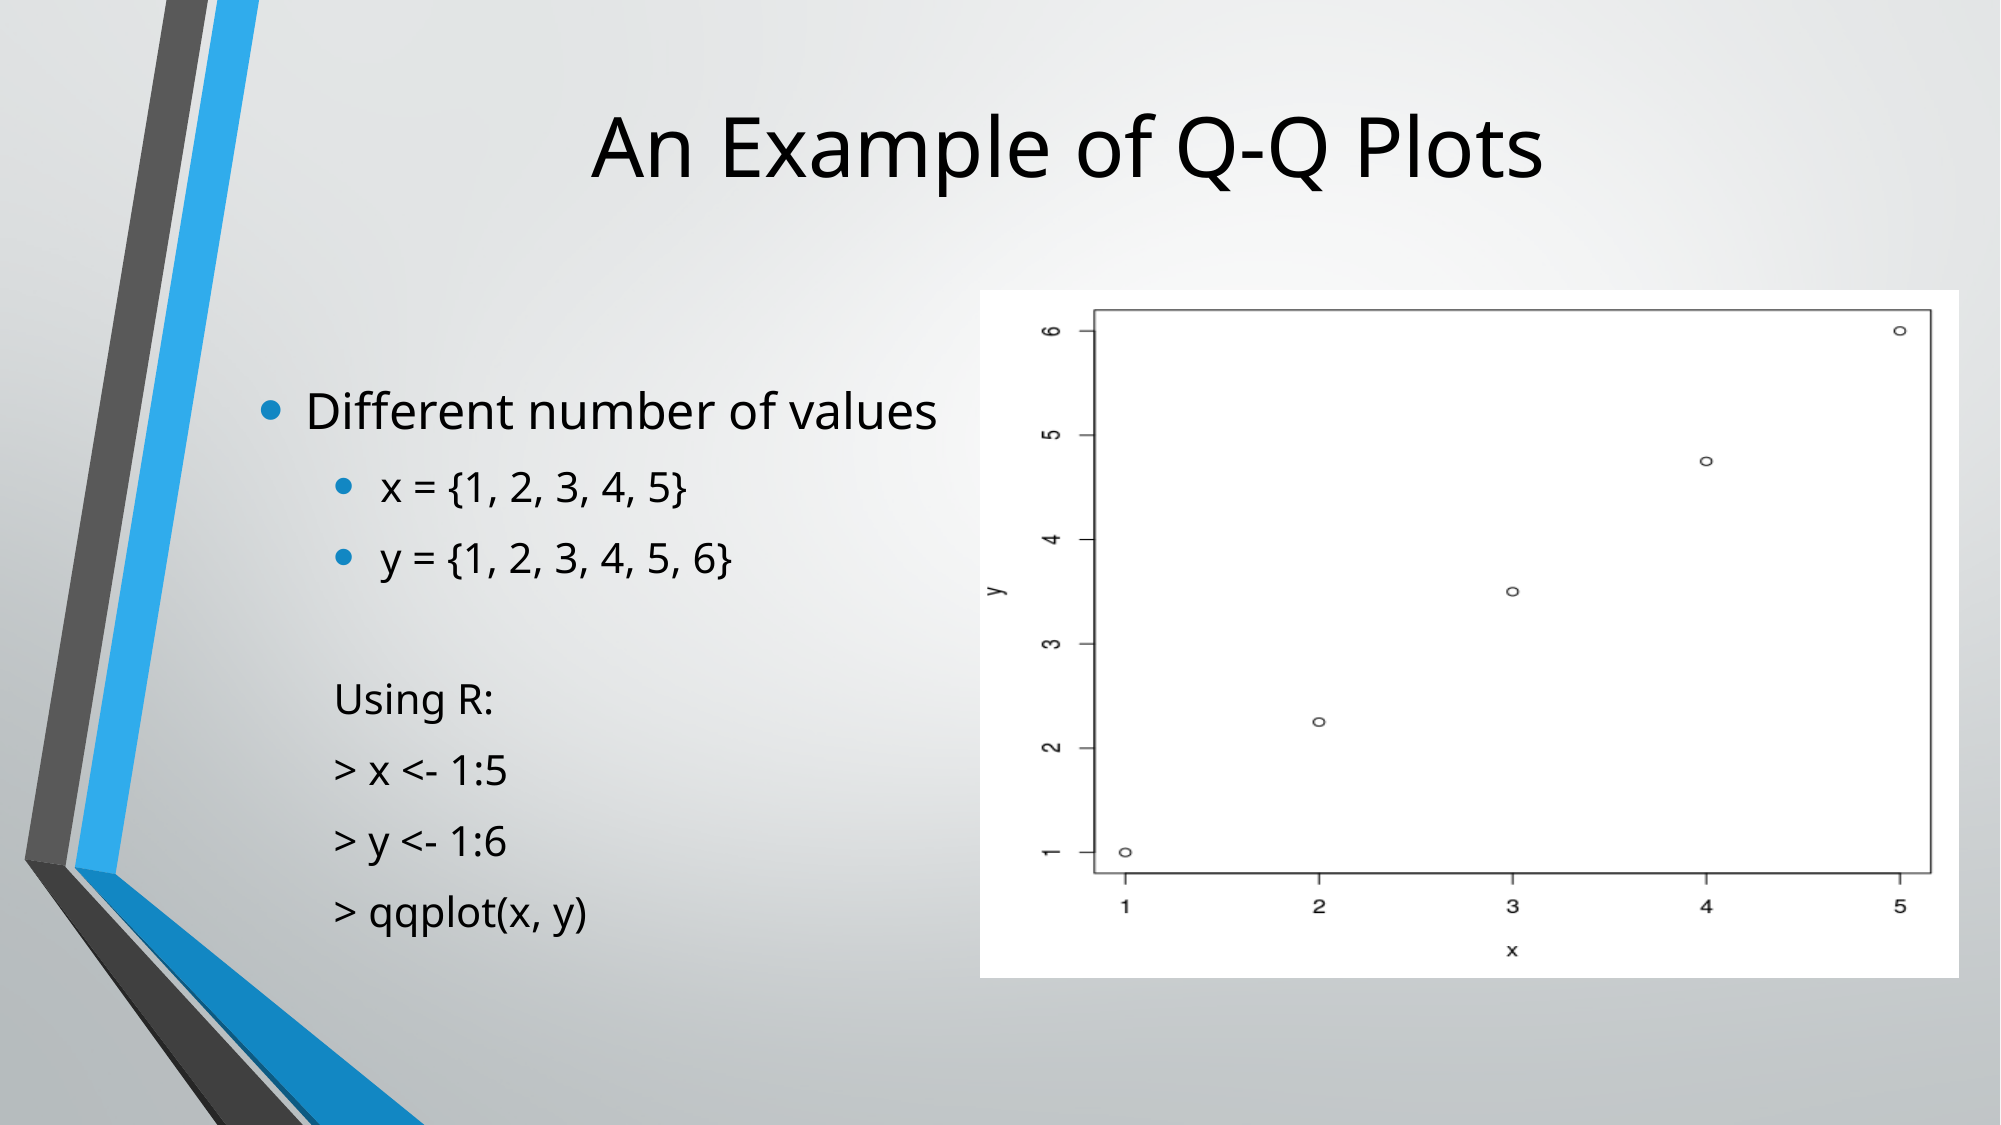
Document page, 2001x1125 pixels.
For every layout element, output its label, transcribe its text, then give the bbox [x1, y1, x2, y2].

list Different number of values x = {1, 2, 3, 4, 5} y = {1, 2, 3, 4, 5, 6} Using R: > x <- 1:5 > y <- 1:6 > qqplot(x, y) [243, 289, 1887, 1027]
picture [979, 290, 1959, 978]
title An Example of Q-Q Plots [247, 0, 1891, 288]
